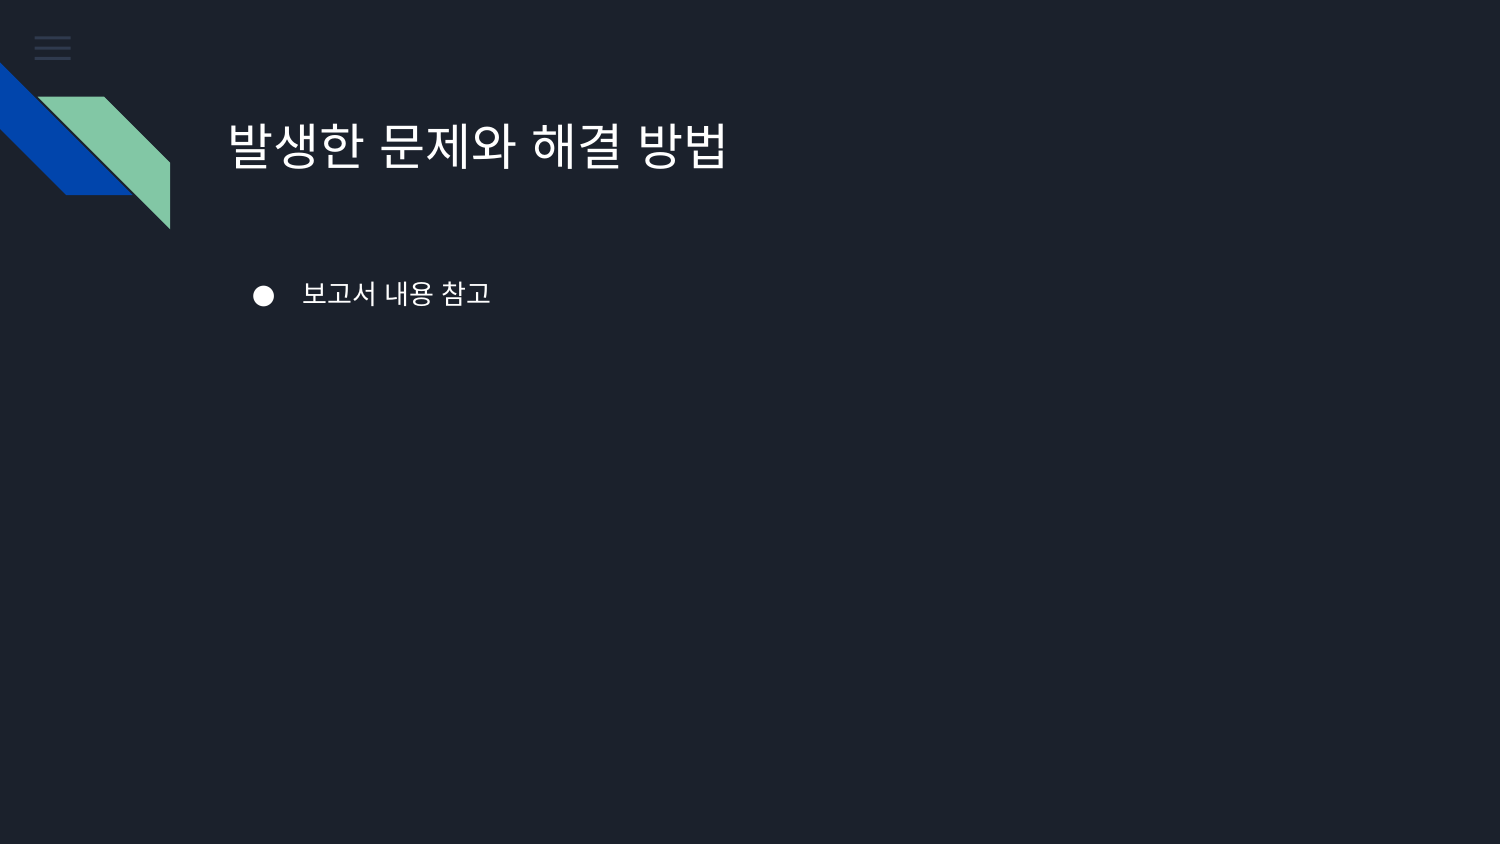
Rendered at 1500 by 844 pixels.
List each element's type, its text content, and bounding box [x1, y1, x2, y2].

title 발생한 문제와 해결 방법 [212, 64, 1368, 215]
list 보고서 내용 참고 [212, 257, 1368, 735]
